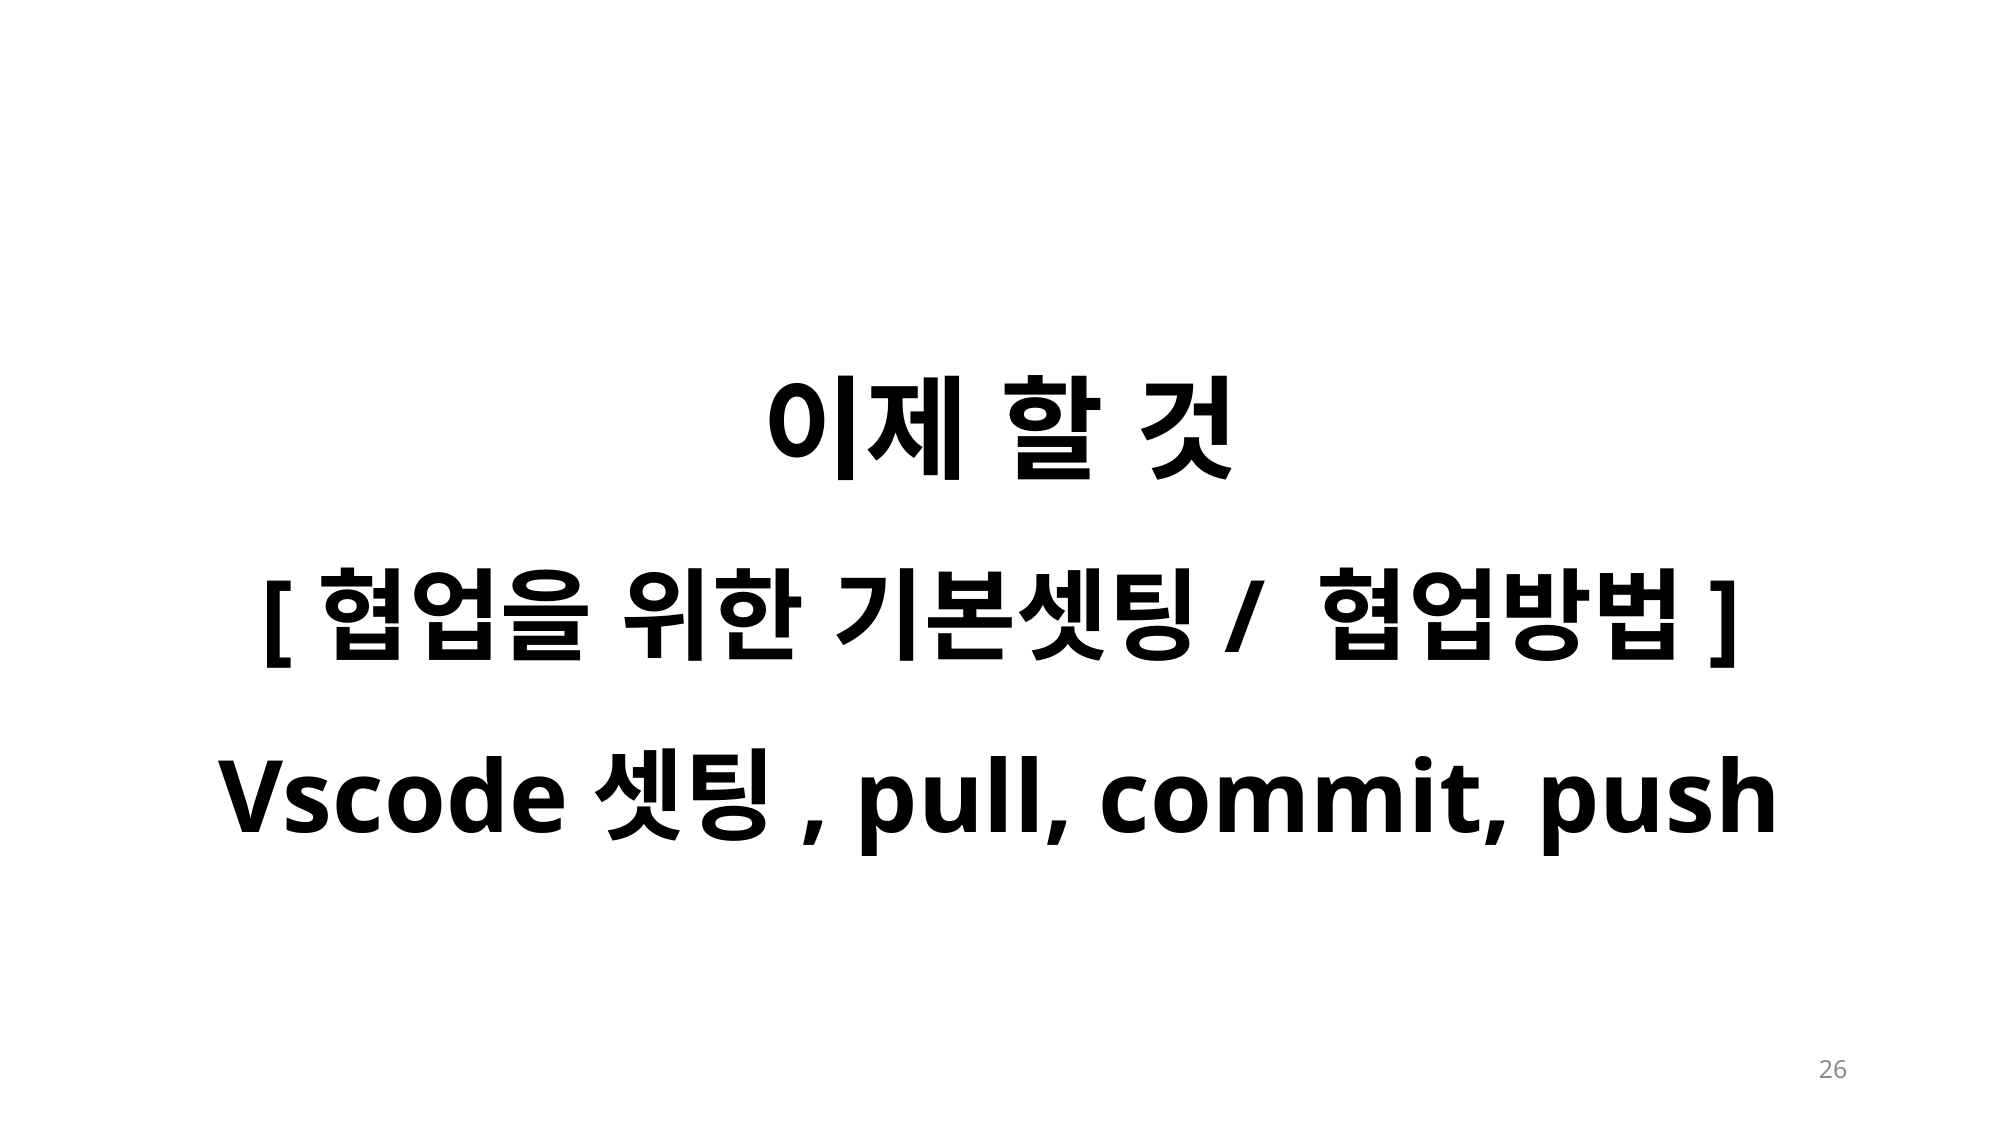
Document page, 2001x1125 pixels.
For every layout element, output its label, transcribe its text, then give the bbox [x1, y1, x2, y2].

slide_number 26 [1412, 1040, 1863, 1101]
text_box 이제 할 것 [협업을 위한 기본셋팅/ 협업방법] Vscode셋팅, pull, commit, push [138, 282, 1863, 860]
